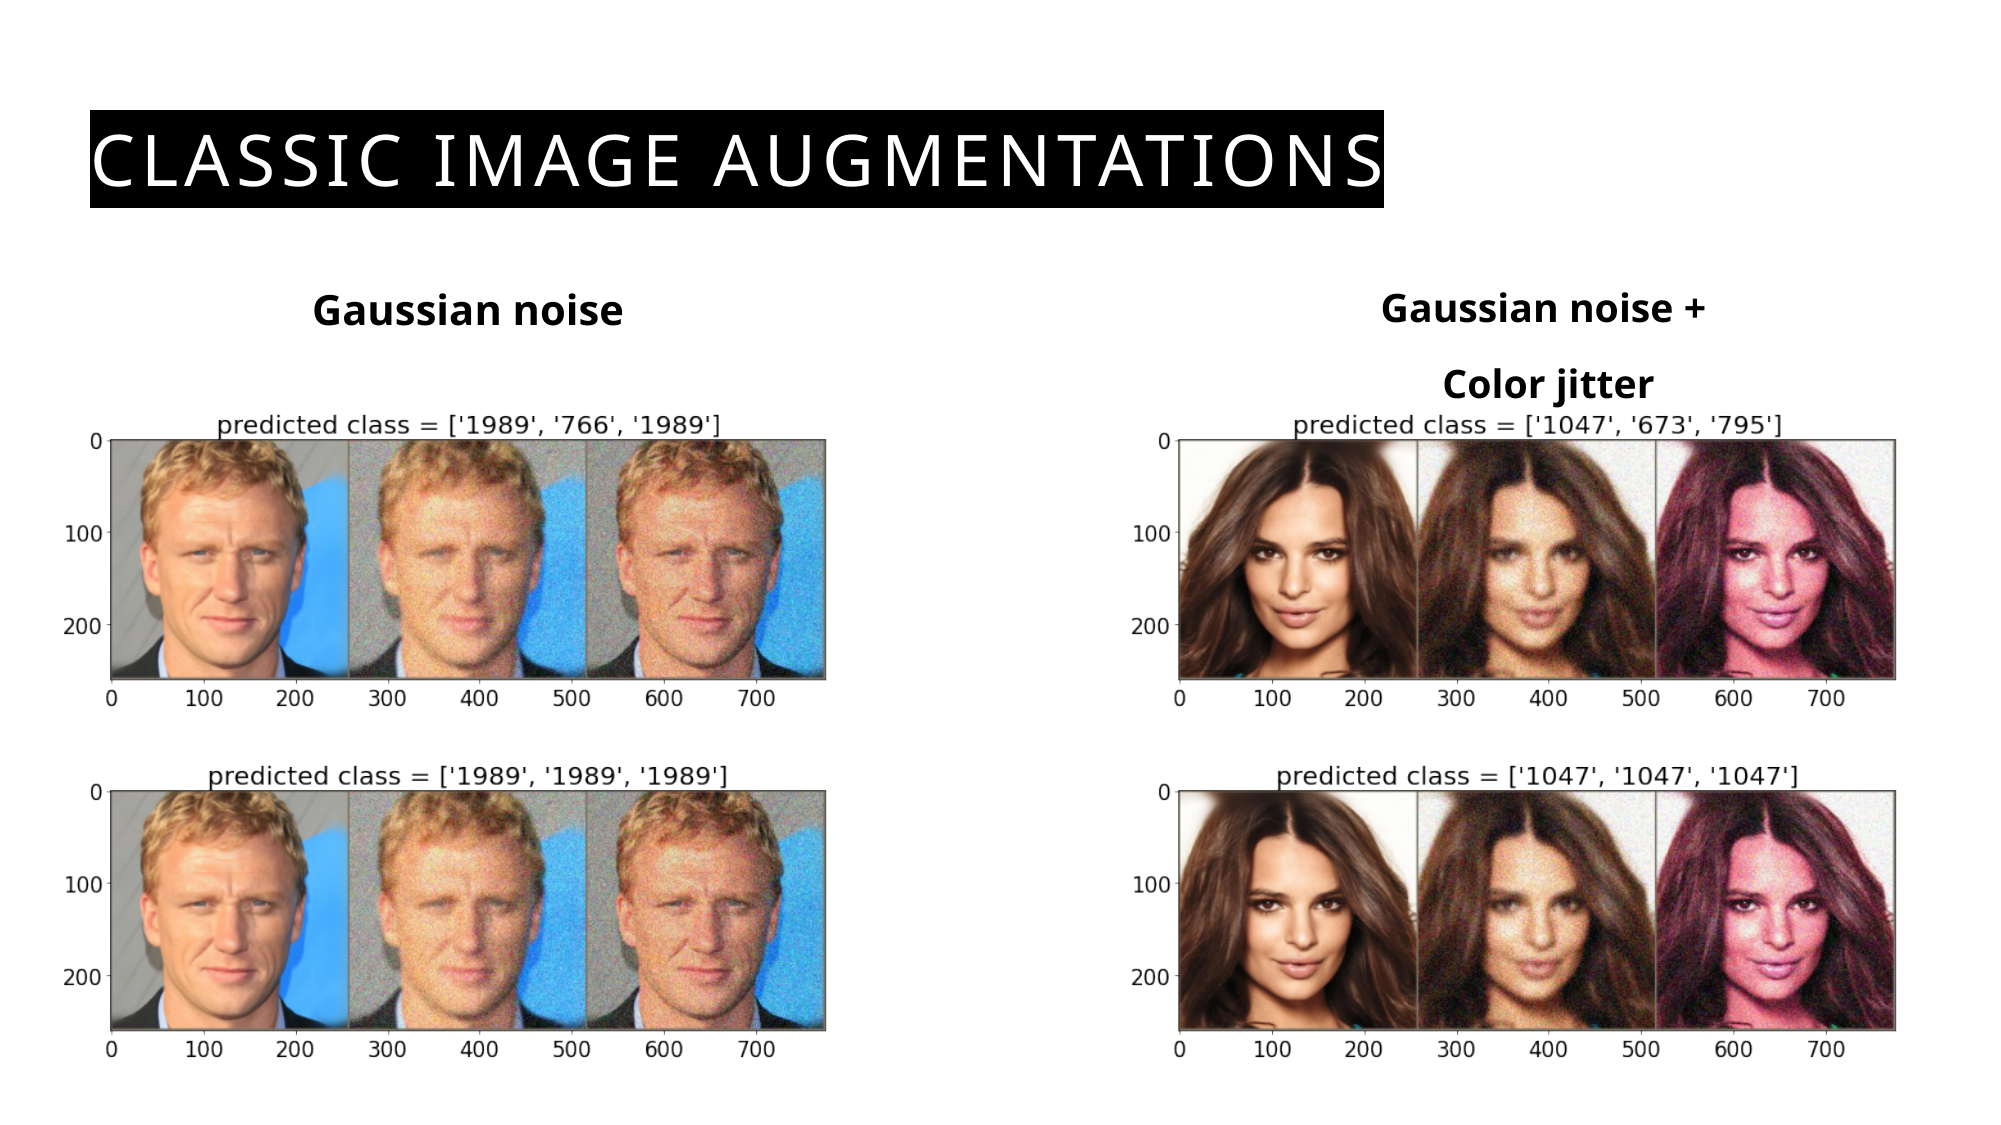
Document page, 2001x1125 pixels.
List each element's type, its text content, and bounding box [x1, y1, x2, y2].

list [55, 407, 833, 718]
picture [55, 758, 833, 1069]
picture [1123, 407, 1903, 718]
title Classic Image augmentations [75, 85, 1402, 209]
text_box Gaussian noise + Color jitter [1293, 266, 1804, 407]
picture [1123, 758, 1903, 1069]
